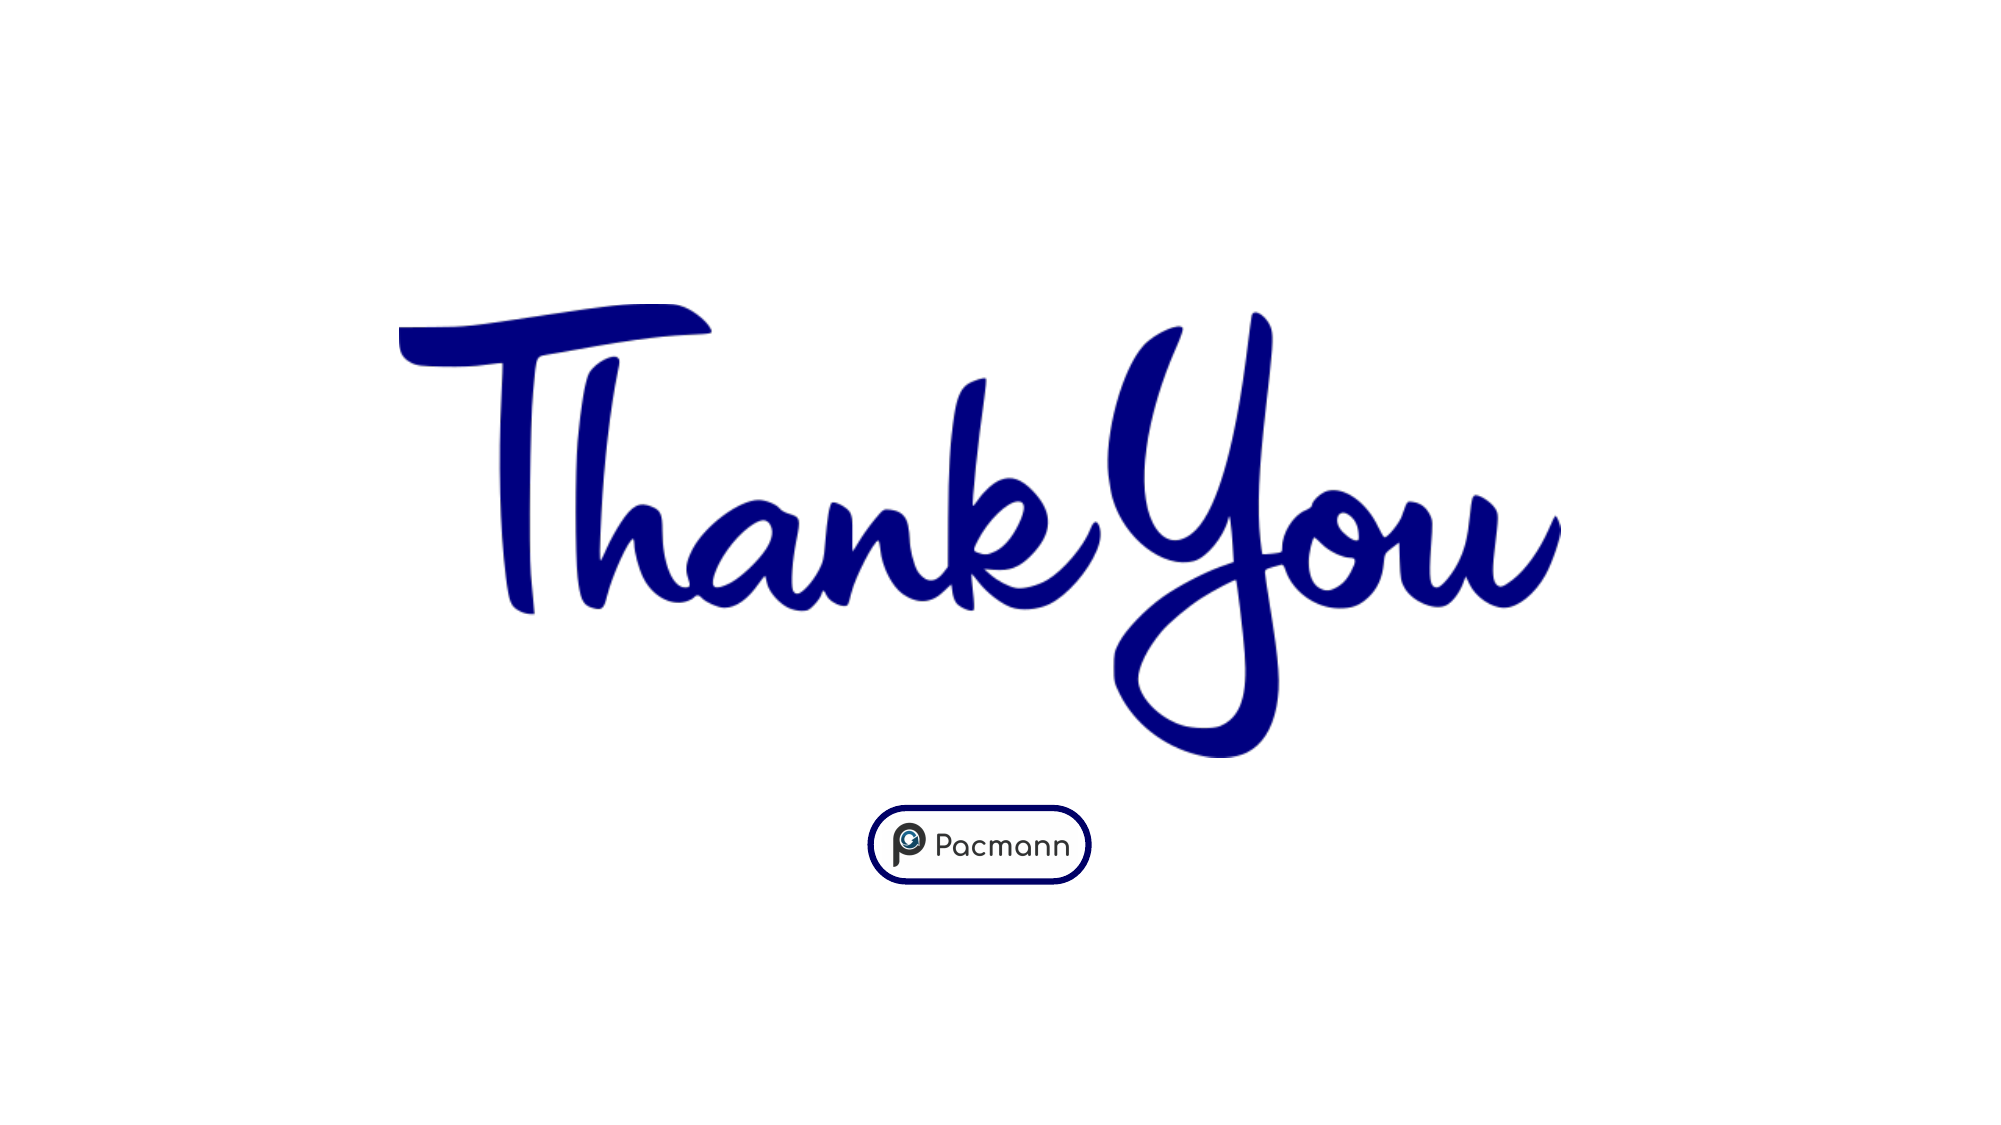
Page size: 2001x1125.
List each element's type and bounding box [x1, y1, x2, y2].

text_box [870, 807, 1089, 882]
picture [398, 304, 1561, 758]
